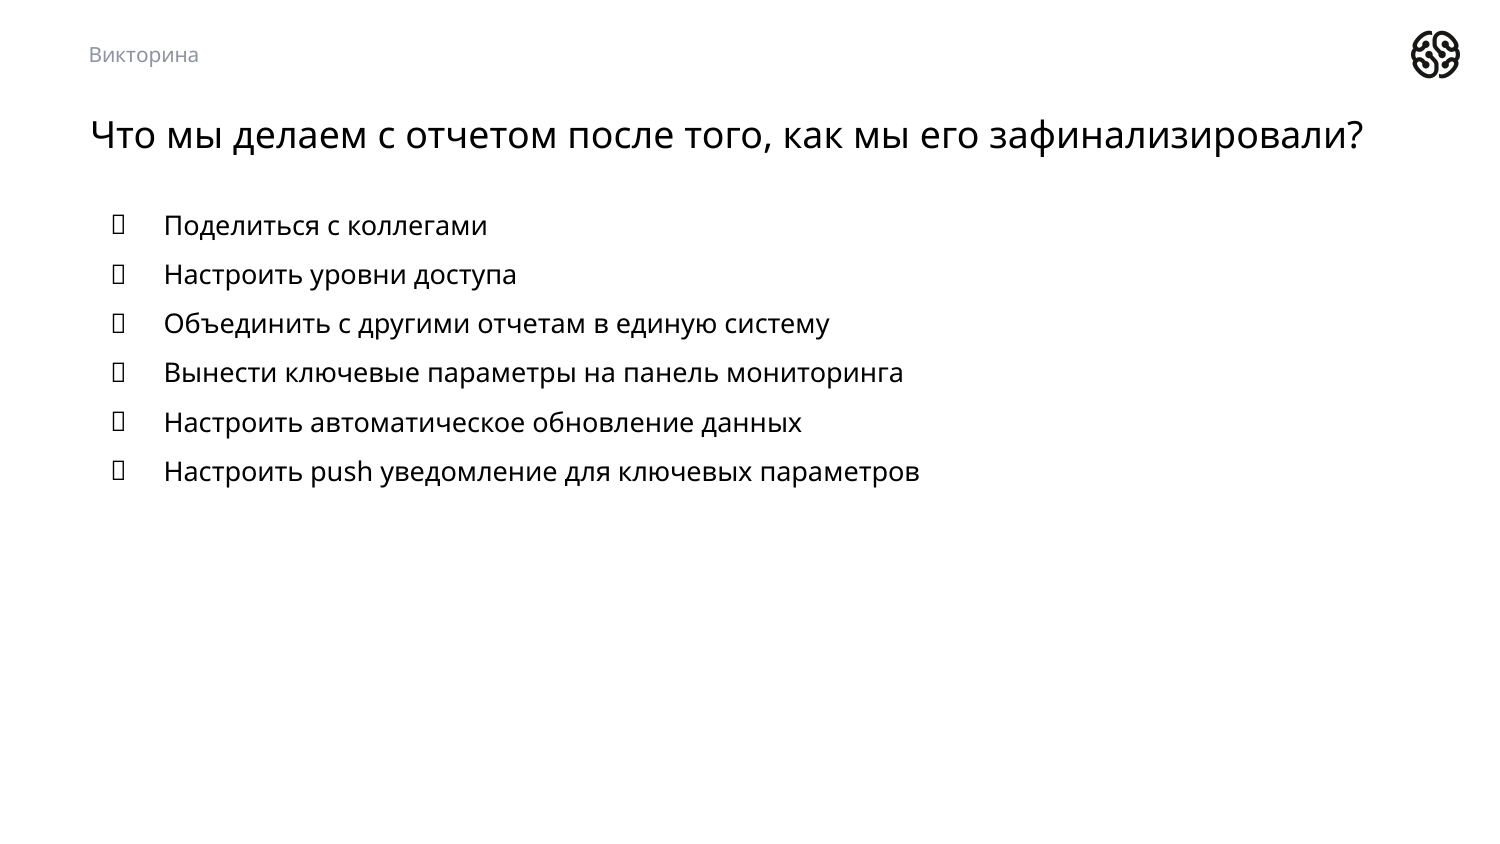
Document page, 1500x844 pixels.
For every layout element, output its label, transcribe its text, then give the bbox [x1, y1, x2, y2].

subtitle Викторина [88, 24, 1066, 84]
title Что мы делаем с отчетом после того, как мы его зафинализировали? [90, 15, 1413, 157]
picture [1413, 30, 1460, 79]
subtitle Поделиться с коллегами Настроить уровни доступа Объединить с другими отчетам в единую систему Вынести ключевые параметры на панель мониторинга Настроить автоматическое обновление данных Настроить push уведомление для ключевых параметров [88, 102, 1412, 593]
